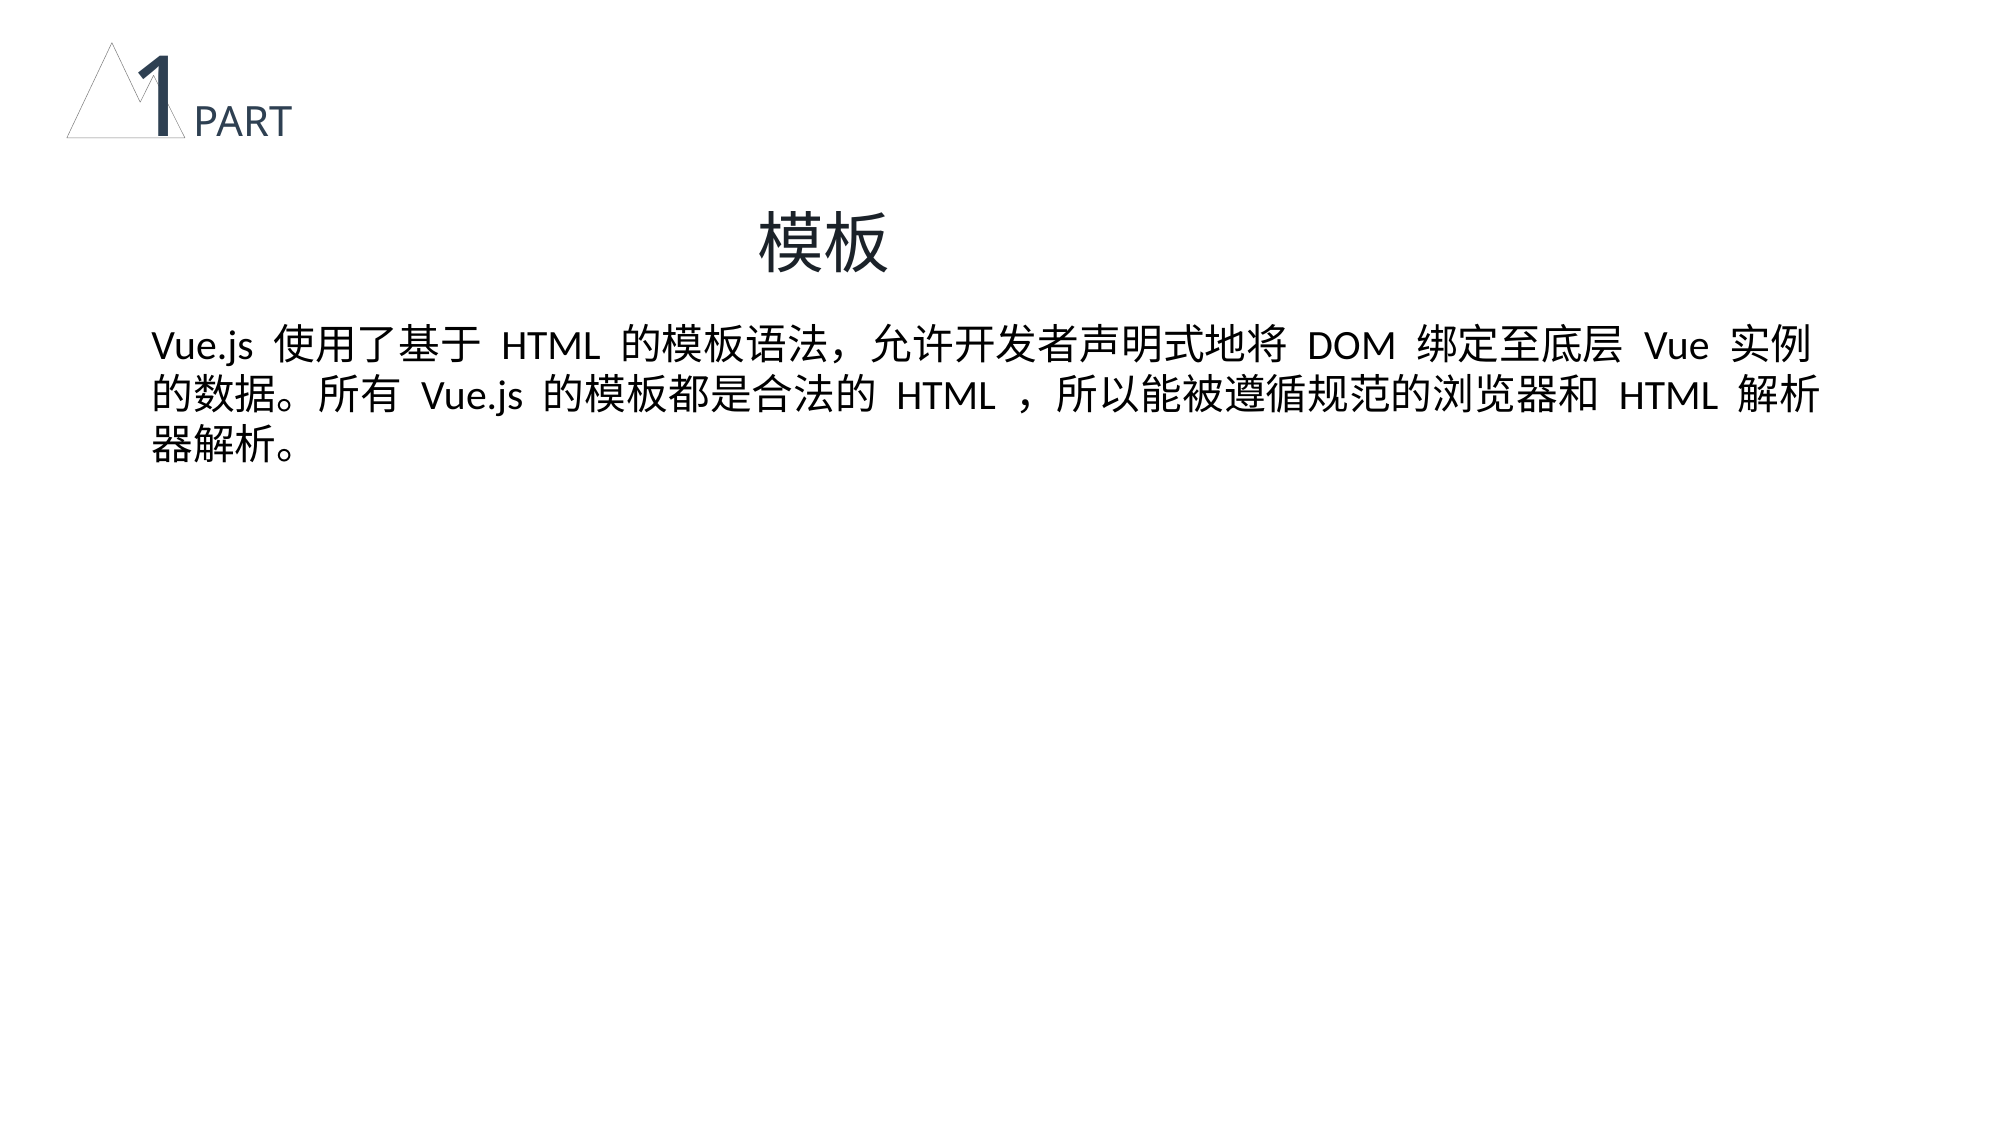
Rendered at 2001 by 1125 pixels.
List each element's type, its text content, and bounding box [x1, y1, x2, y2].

text_box 模板 [742, 193, 906, 289]
text_box Vue.js 使用了基于 HTML 的模板语法，允许开发者声明式地将 DOM 绑定至底层 Vue 实例的数据。所有 Vue.js 的模板都是合法的 HTML ，所以能被遵循规范的浏览器和 HTML 解析器解析。 [136, 310, 1864, 475]
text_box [66, 16, 389, 169]
